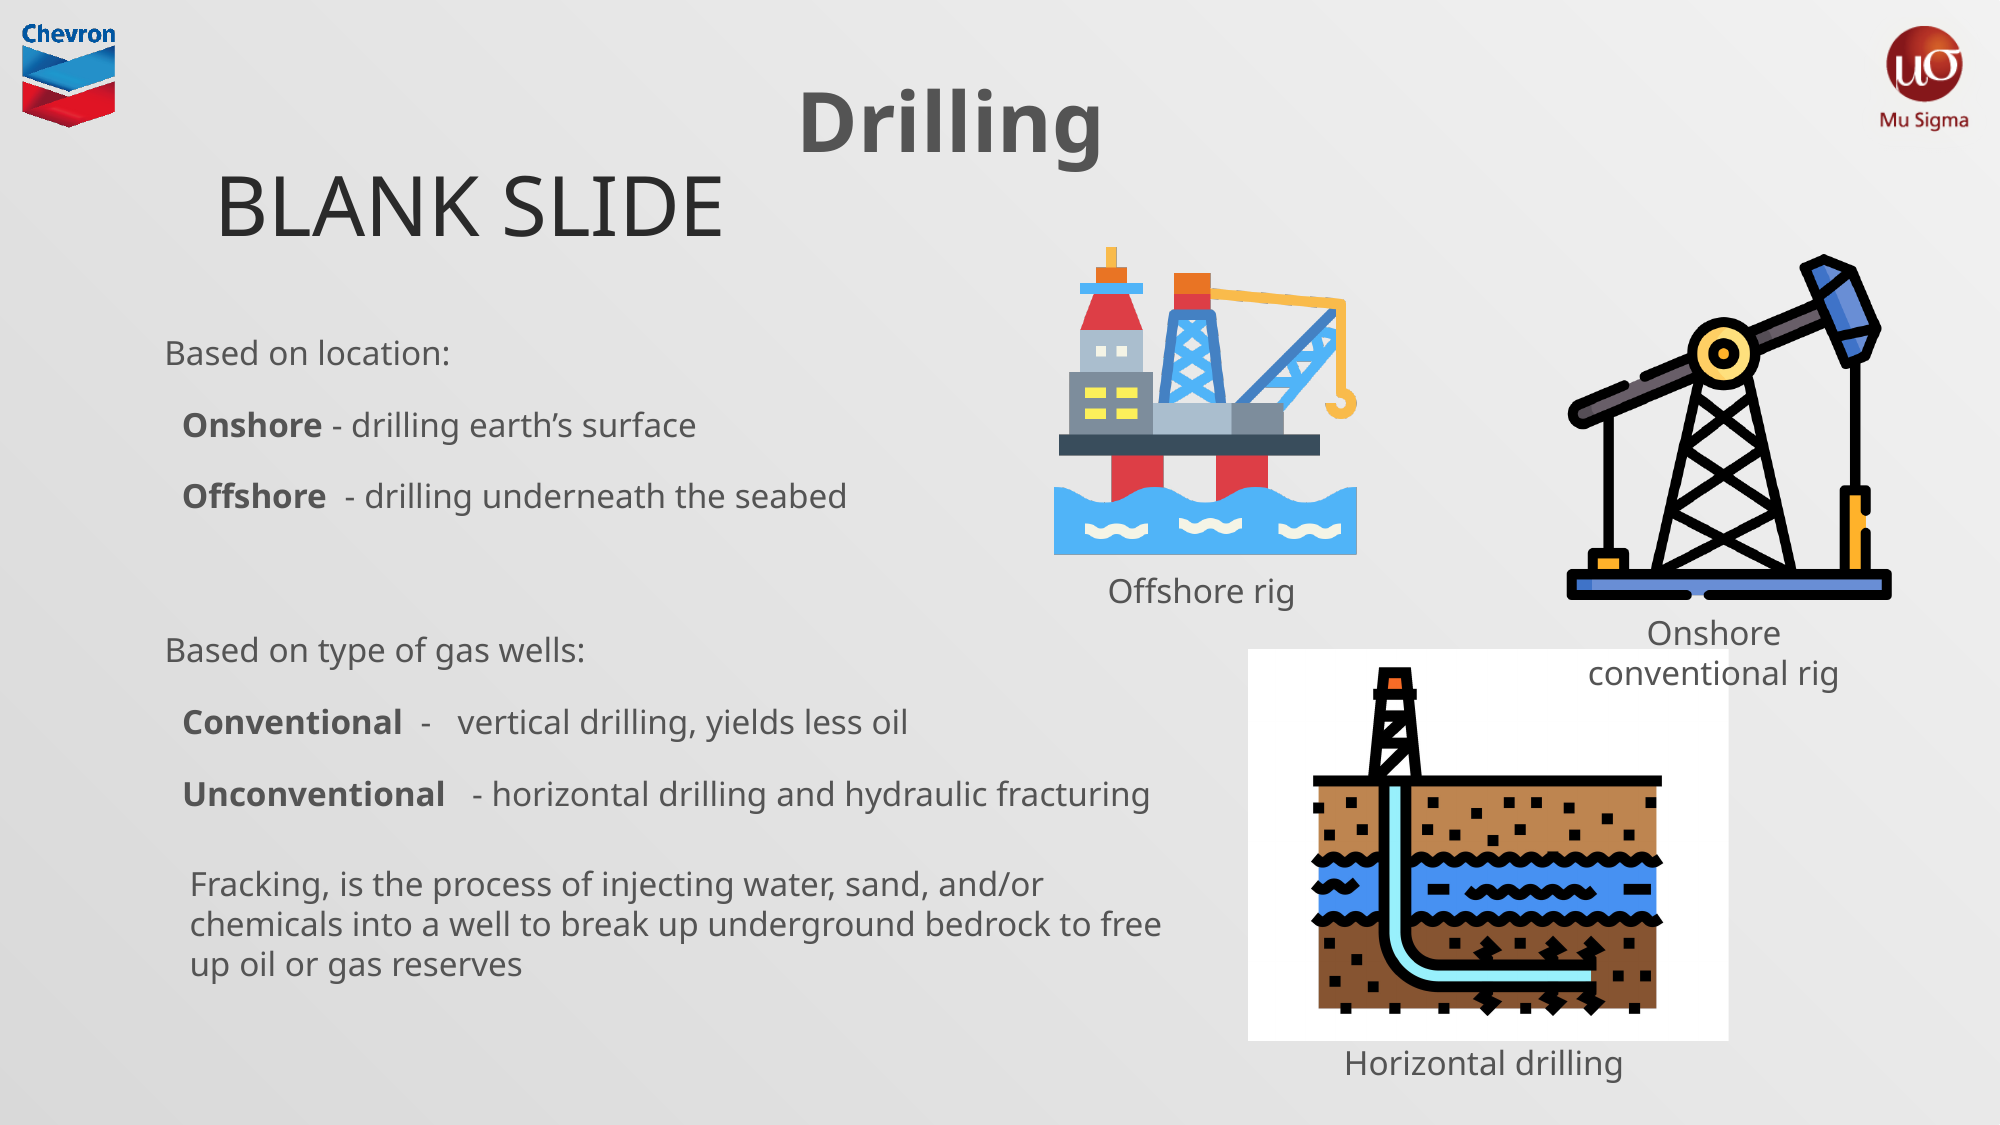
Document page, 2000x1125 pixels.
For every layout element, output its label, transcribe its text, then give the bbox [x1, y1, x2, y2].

picture [1556, 254, 1902, 600]
title Blank slide [199, 45, 1800, 263]
picture [1248, 649, 1729, 1041]
text_box Based on location: Onshore - drilling earth’s surface Offshore - drilling underneath the seabed [149, 329, 1038, 560]
text_box Onshore conventional rig [1557, 605, 1871, 700]
text_box Offshore rig [1060, 570, 1344, 618]
picture [12, 17, 125, 134]
text_box Drilling [782, 73, 1121, 179]
picture [1833, 17, 2000, 176]
picture [1038, 236, 1372, 570]
text_box Horizontal drilling [1324, 1041, 1653, 1090]
text_box Based on type of gas wells: Conventional - vertical drilling, yields less oil Unconventional - horizontal drilling and hydraulic fracturing [149, 626, 1250, 857]
text_box Fracking, is the process of injecting water, sand, and/or chemicals into a well to break up underground bedrock to free up oil or gas reserves [174, 855, 1183, 991]
